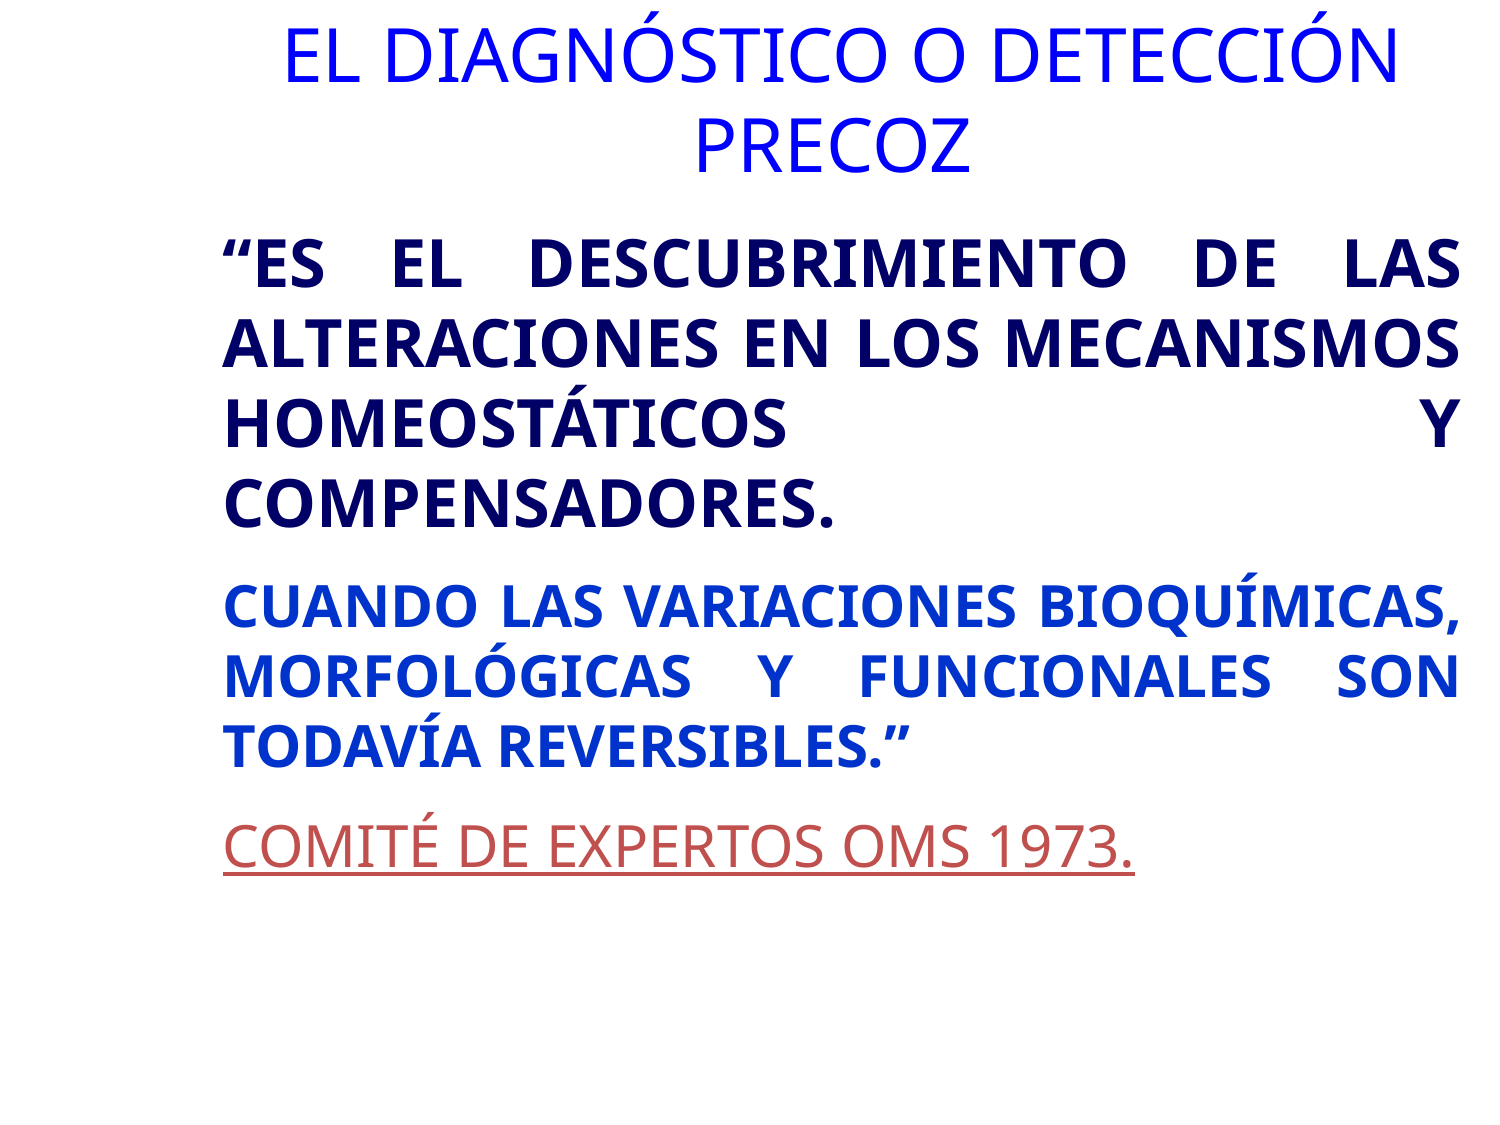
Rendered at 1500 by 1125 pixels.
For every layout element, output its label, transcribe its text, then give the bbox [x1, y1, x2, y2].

text_box EL DIAGNÓSTICO O DETECCIÓN PRECOZ “ES EL DESCUBRIMIENTO DE LAS ALTERACIONES EN LOS MECANISMOS HOMEOSTÁTICOS Y COMPENSADORES. CUANDO LAS VARIACIONES BIOQUÍMICAS, MORFOLÓGICAS Y FUNCIONALES SON TODAVÍA REVERSIBLES.” COMITÉ DE EXPERTOS OMS 1973. [207, 0, 1477, 887]
